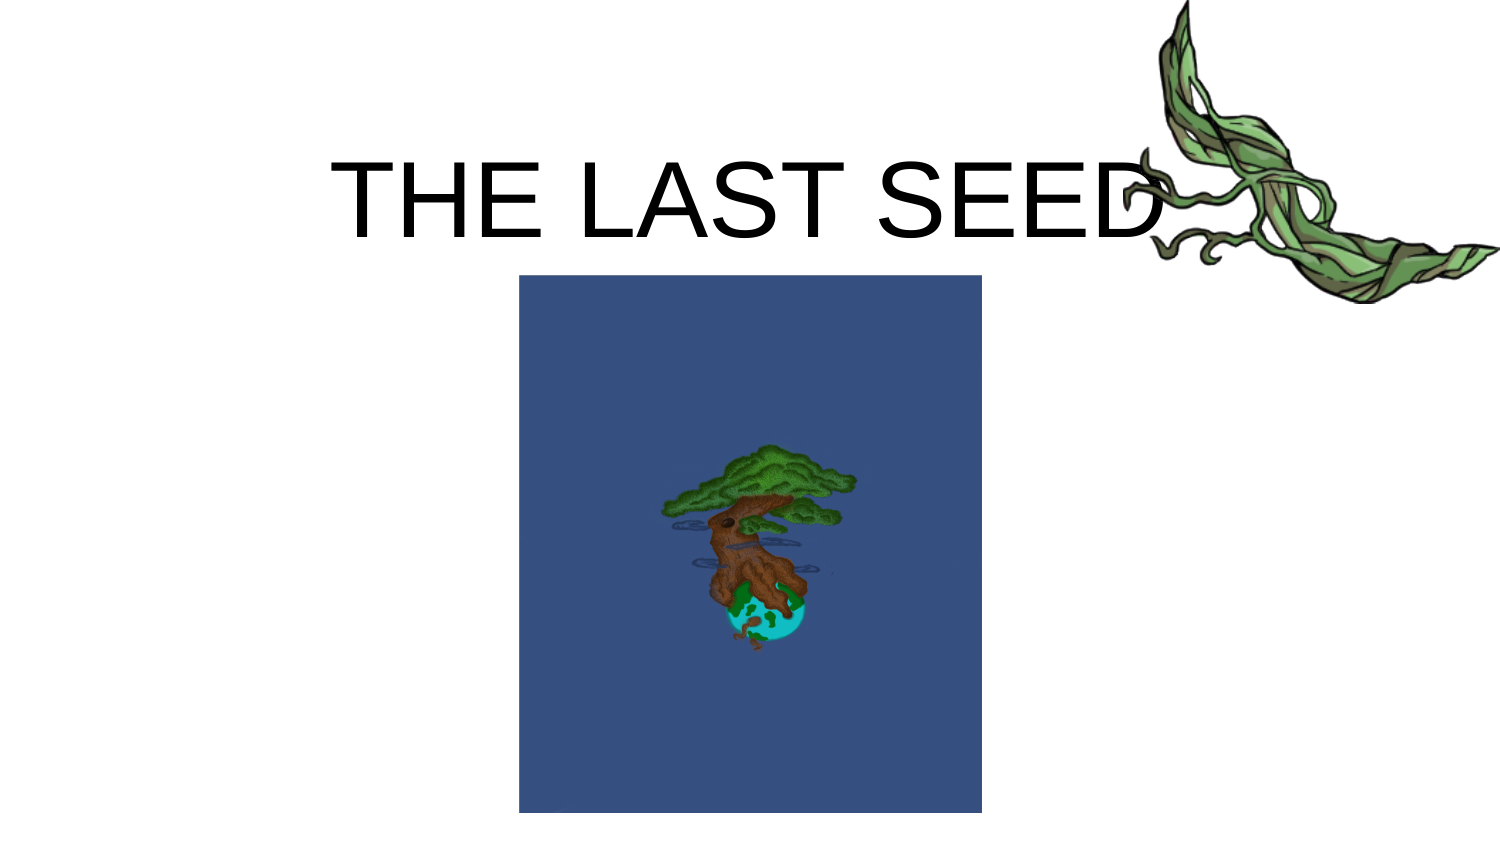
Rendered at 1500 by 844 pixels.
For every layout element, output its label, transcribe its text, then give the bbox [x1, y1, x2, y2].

picture [1123, 0, 1500, 304]
picture [517, 275, 983, 814]
title THE LAST SEED [51, 25, 1449, 363]
